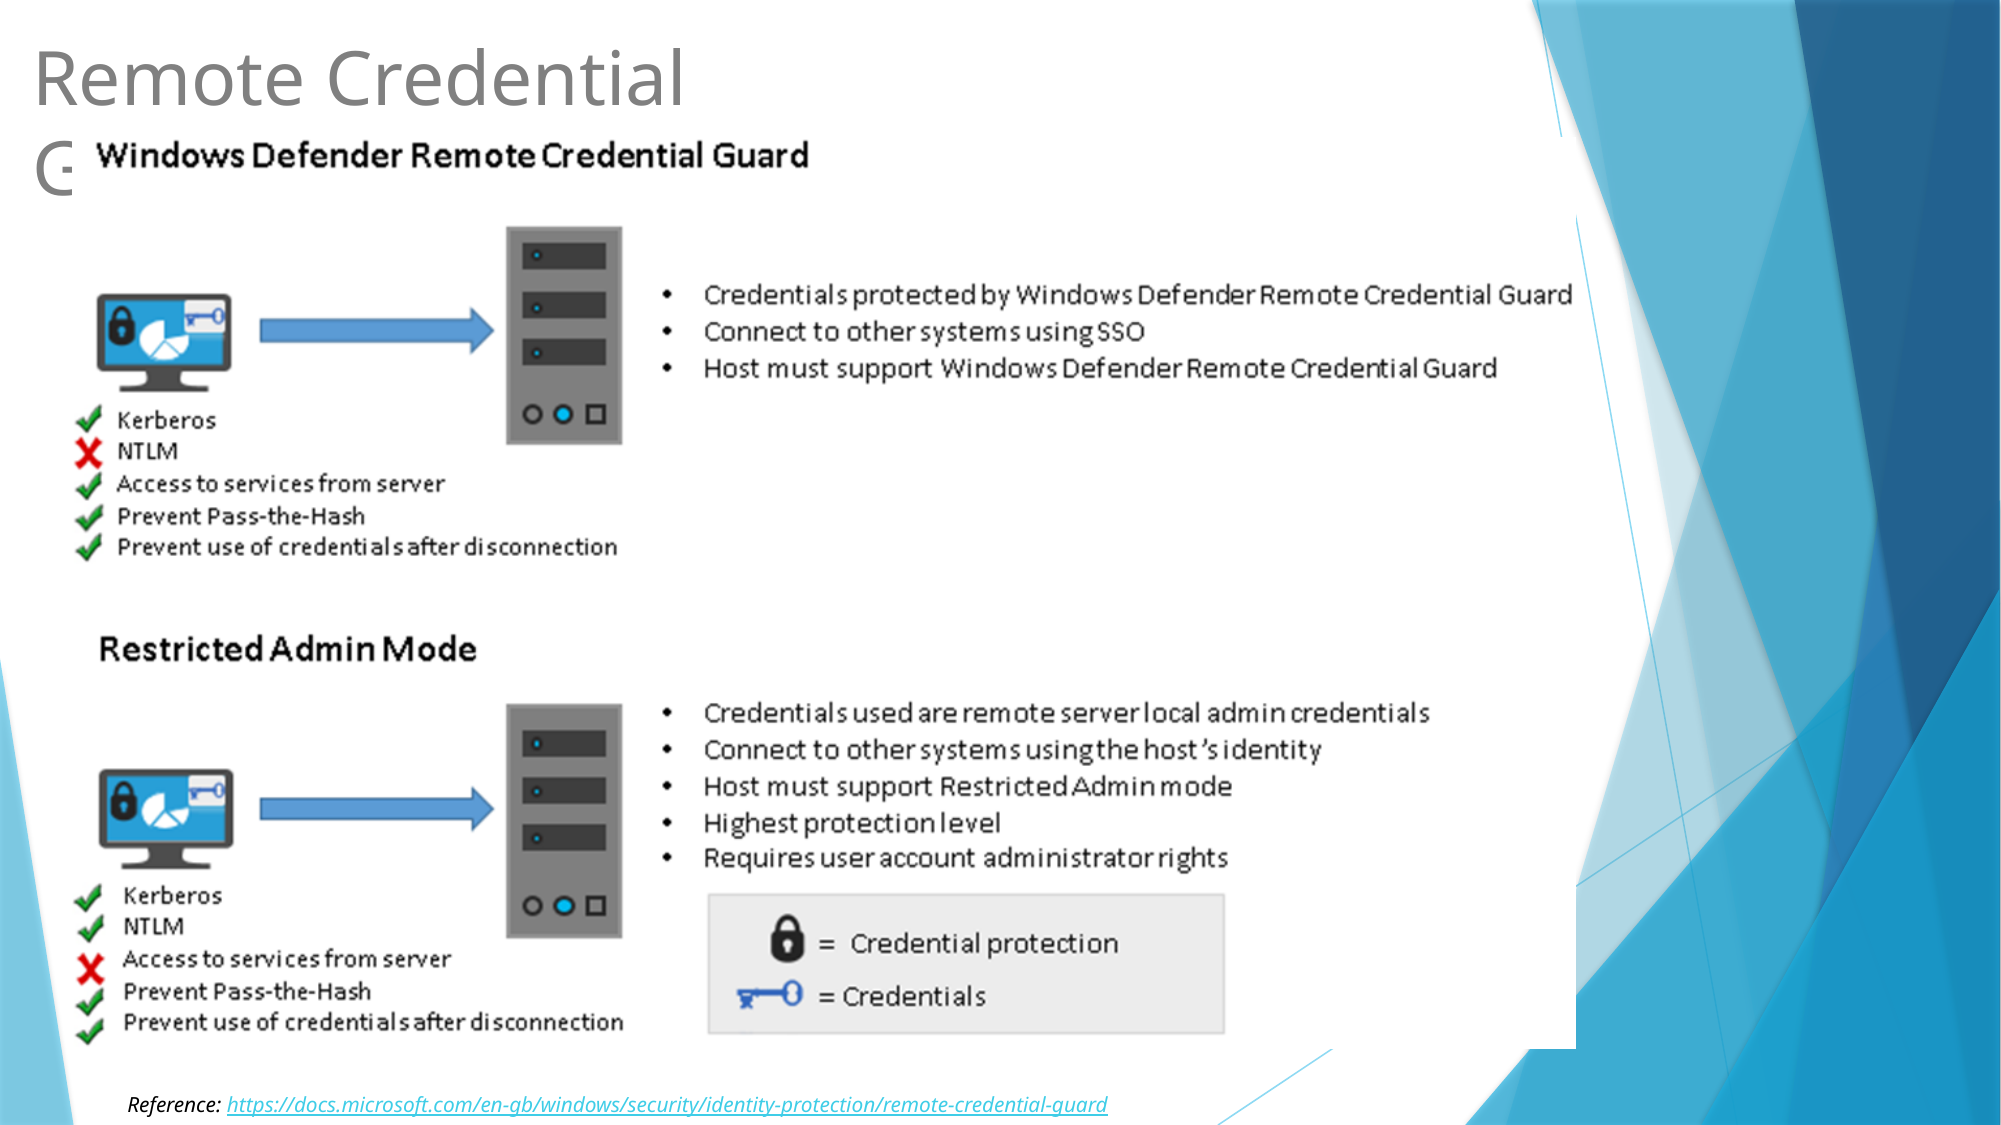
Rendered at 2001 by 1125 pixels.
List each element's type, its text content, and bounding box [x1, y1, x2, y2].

picture [71, 137, 1577, 1049]
text_box Reference: https://docs.microsoft.com/en-gb/windows/security/identity-protection/remote-credential-guard [112, 1084, 1123, 1125]
title Remote Credential Guard [17, 23, 937, 138]
